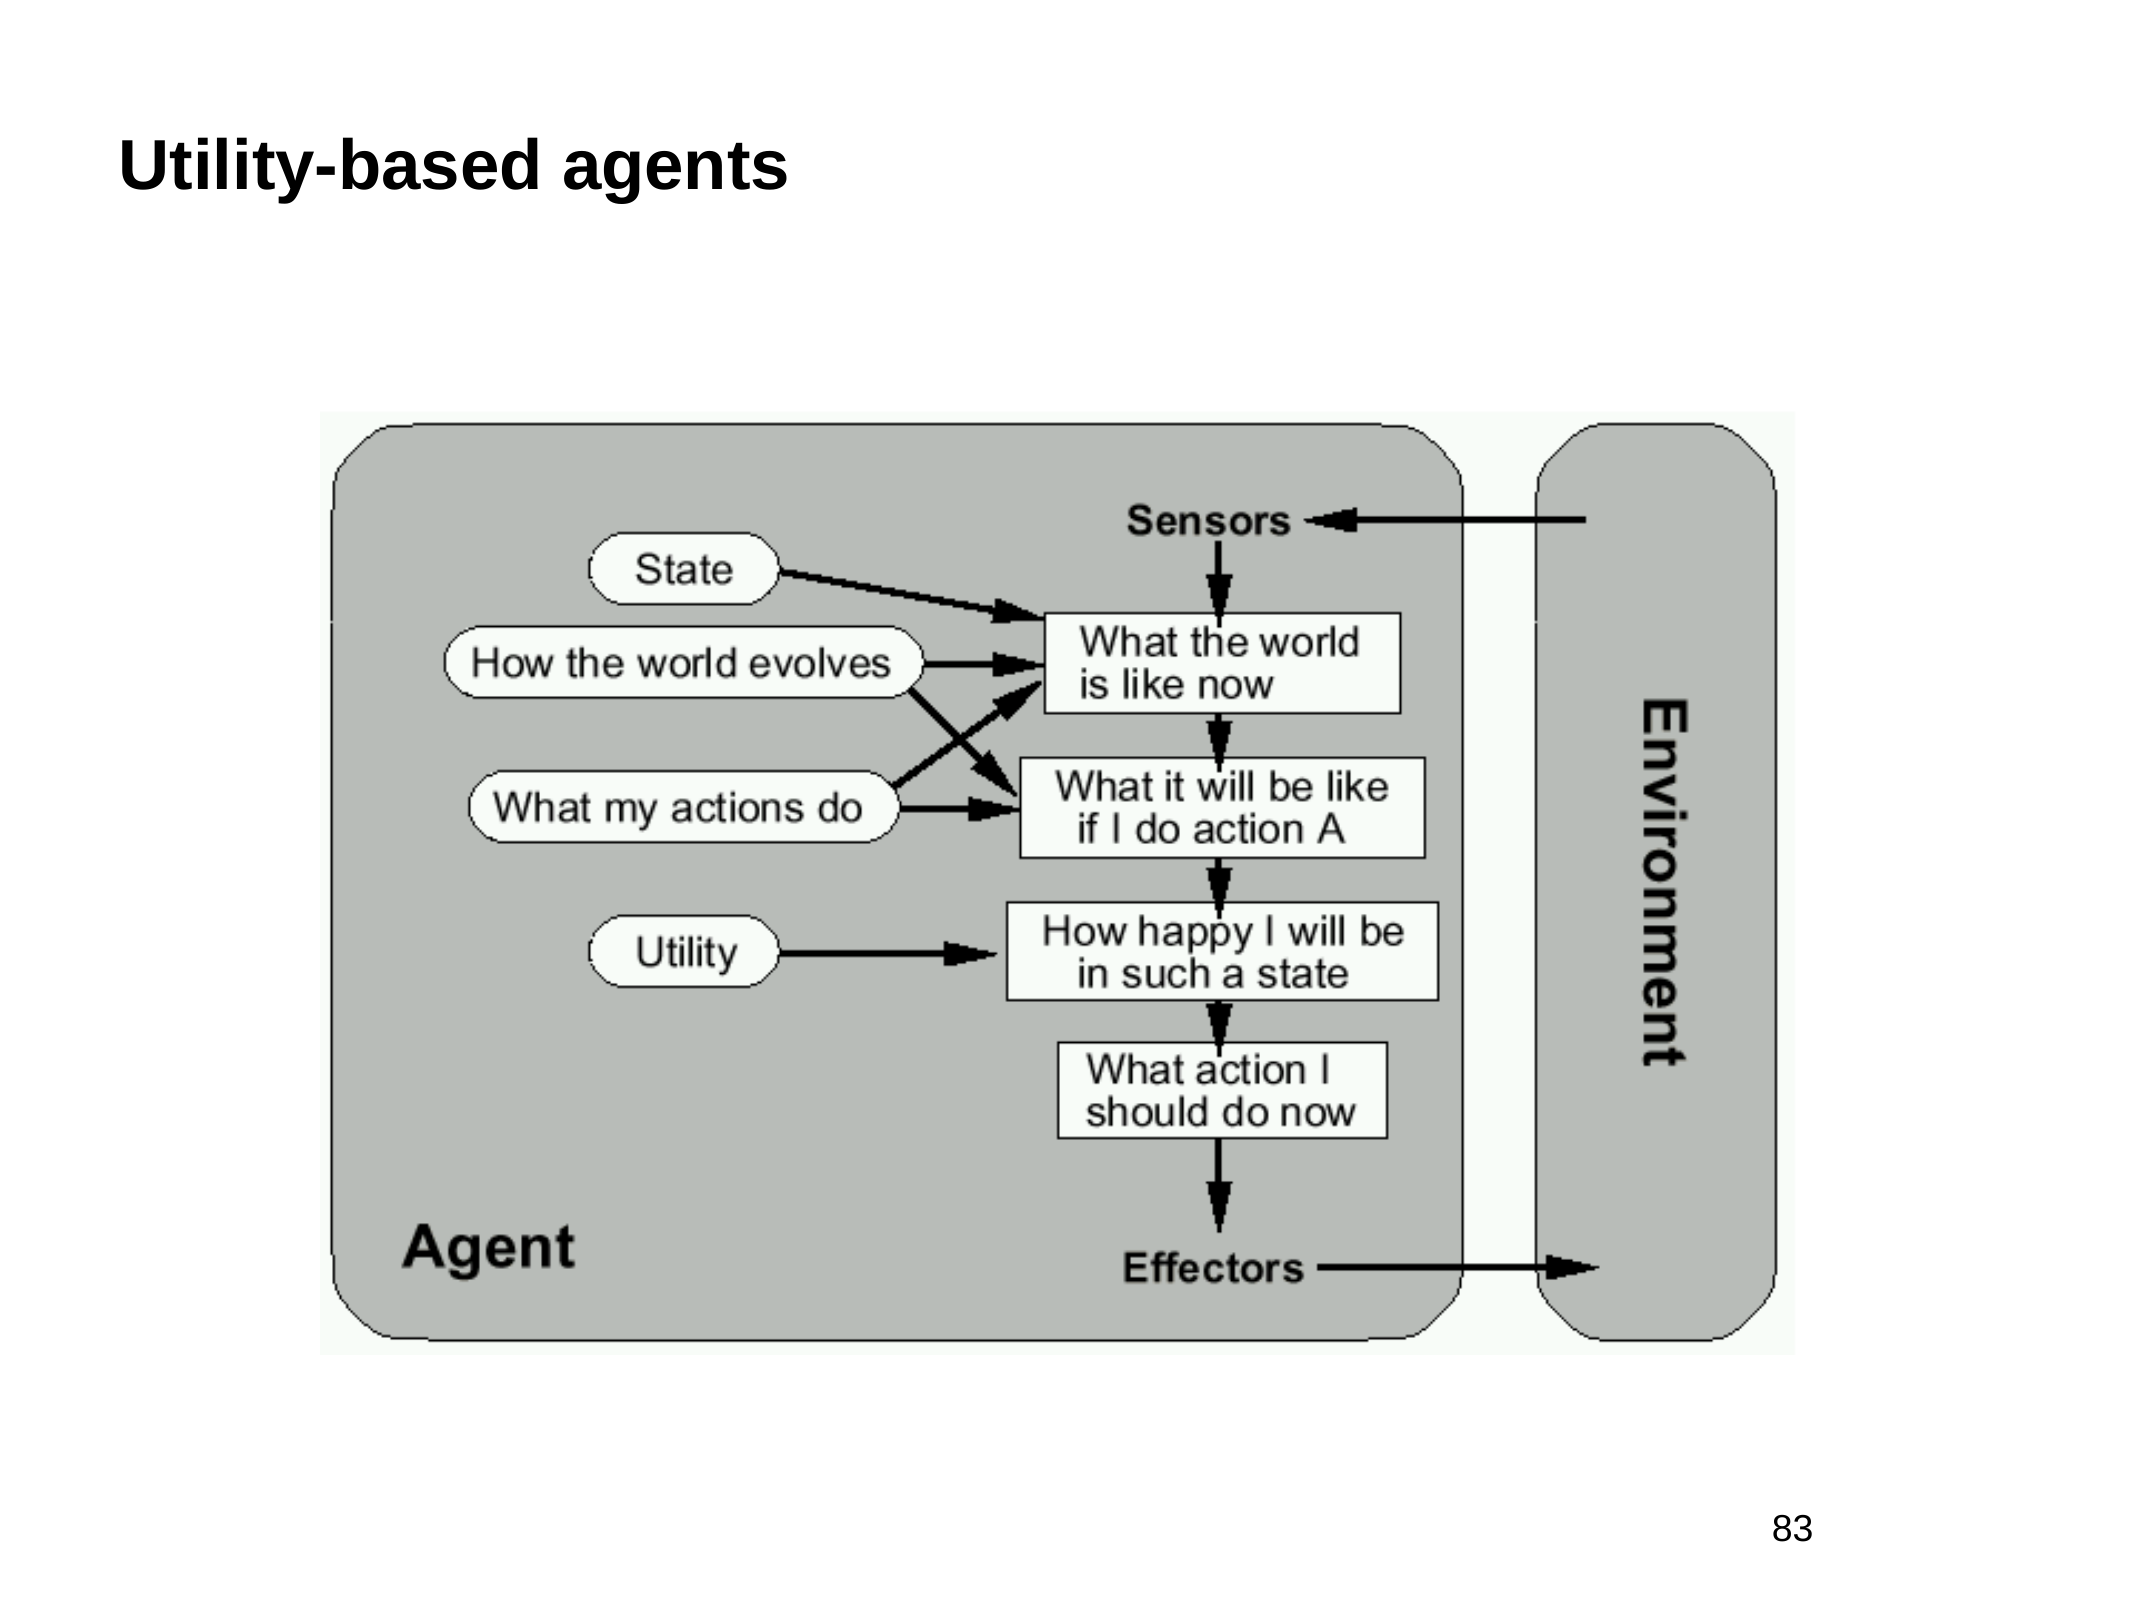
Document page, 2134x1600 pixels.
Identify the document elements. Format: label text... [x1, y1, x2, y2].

title Utility-based agents [109, 0, 2014, 213]
slide_number 83 [1569, 1452, 2016, 1561]
picture [319, 408, 1796, 1355]
